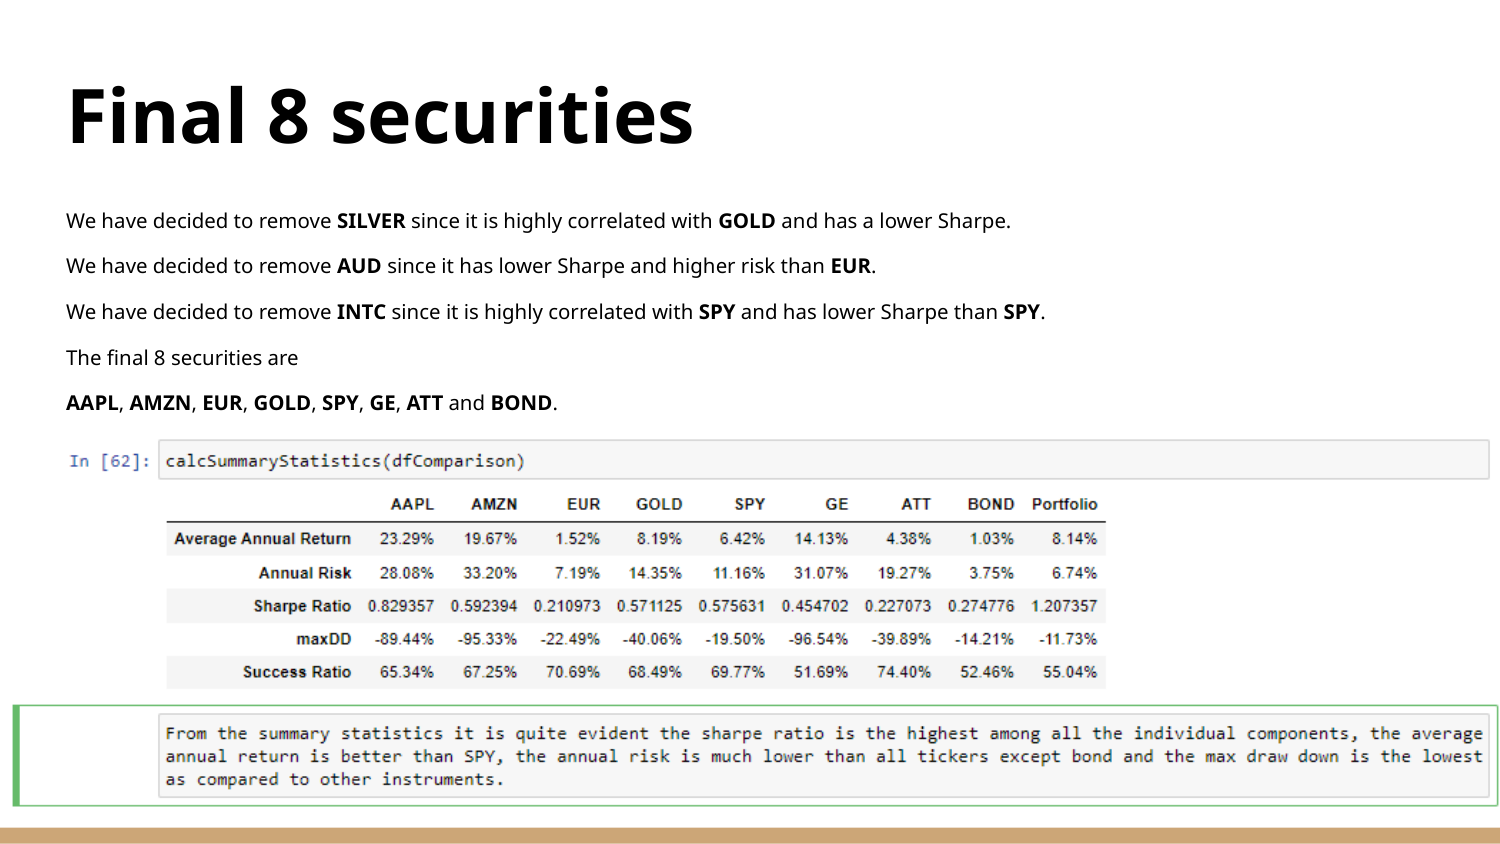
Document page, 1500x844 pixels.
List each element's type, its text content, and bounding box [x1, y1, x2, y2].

list We have decided to remove SILVER since it is highly correlated with GOLD and has a lower Sharpe. We have decided to remove AUD since it has lower Sharpe and higher risk than EUR. We have decided to remove INTC since it is highly correlated with SPY and has lower Sharpe than SPY. The final 8 securities are AAPL, AMZN, EUR, GOLD, SPY, GE, ATT and BOND. [51, 189, 1381, 420]
picture [0, 421, 1500, 811]
title Final 8 securities [51, 52, 1449, 174]
